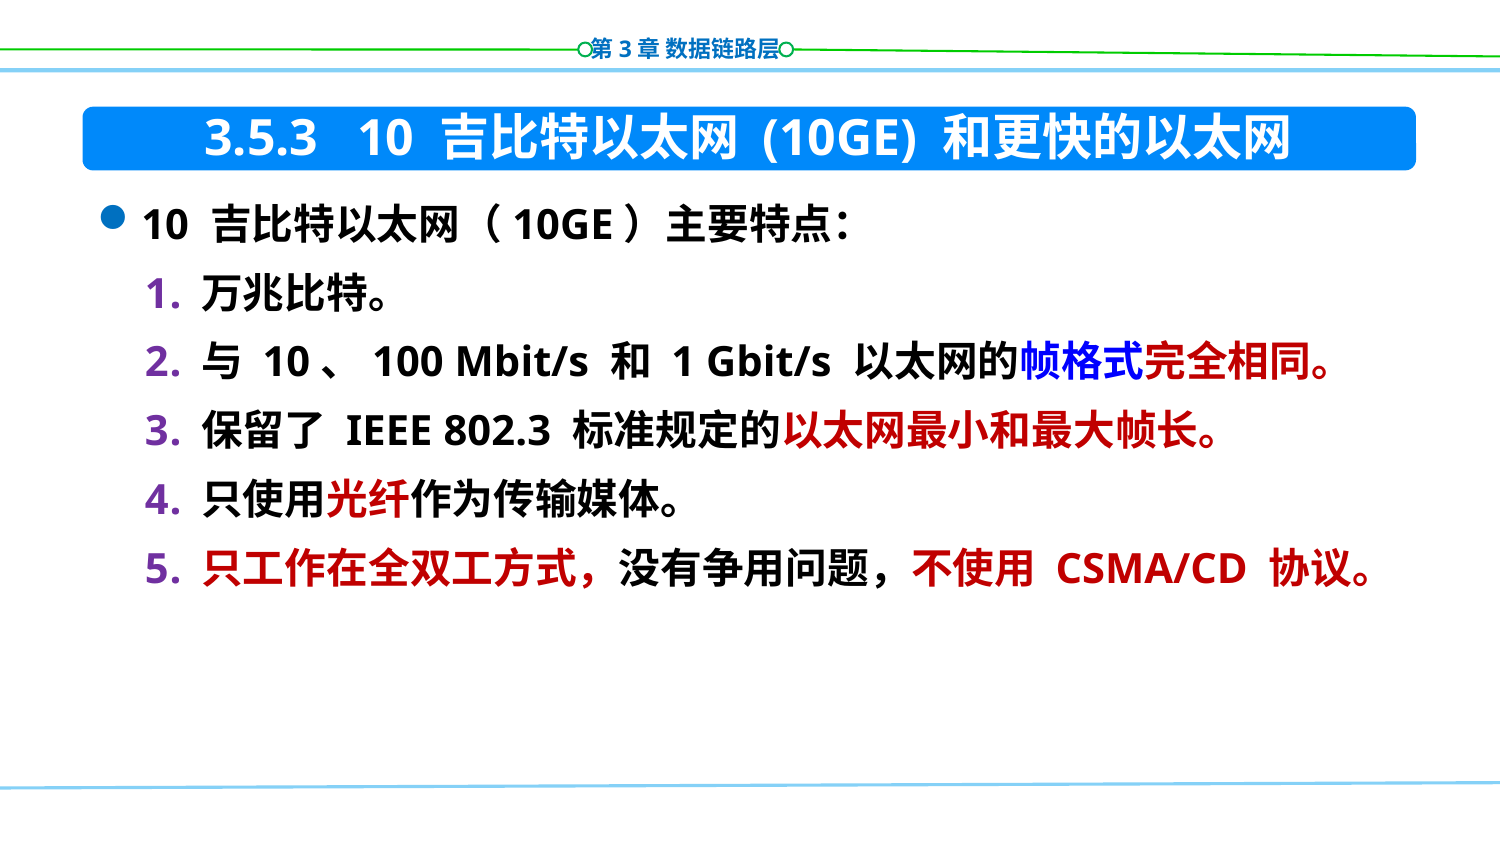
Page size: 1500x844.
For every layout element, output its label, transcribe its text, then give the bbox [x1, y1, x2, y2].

text_box [1308, 106, 1417, 171]
text_box [82, 106, 189, 171]
text_box 10 吉比特以太网（10GE）主要特点： 万兆比特。 与 10、100 Mbit/s 和 1 Gbit/s 以太网的帧格式完全相同。 保留了 IEEE 802.3 标准规定的以太网最小和最大帧长。 只使用光纤作为传输媒体。 只工作在全双工方式，没有争用问题，不使用 CSMA/CD 协议。 [82, 171, 1416, 599]
text_box 3.5.3 10 吉比特以太网 (10GE) 和更快的以太网 [189, 98, 1308, 171]
